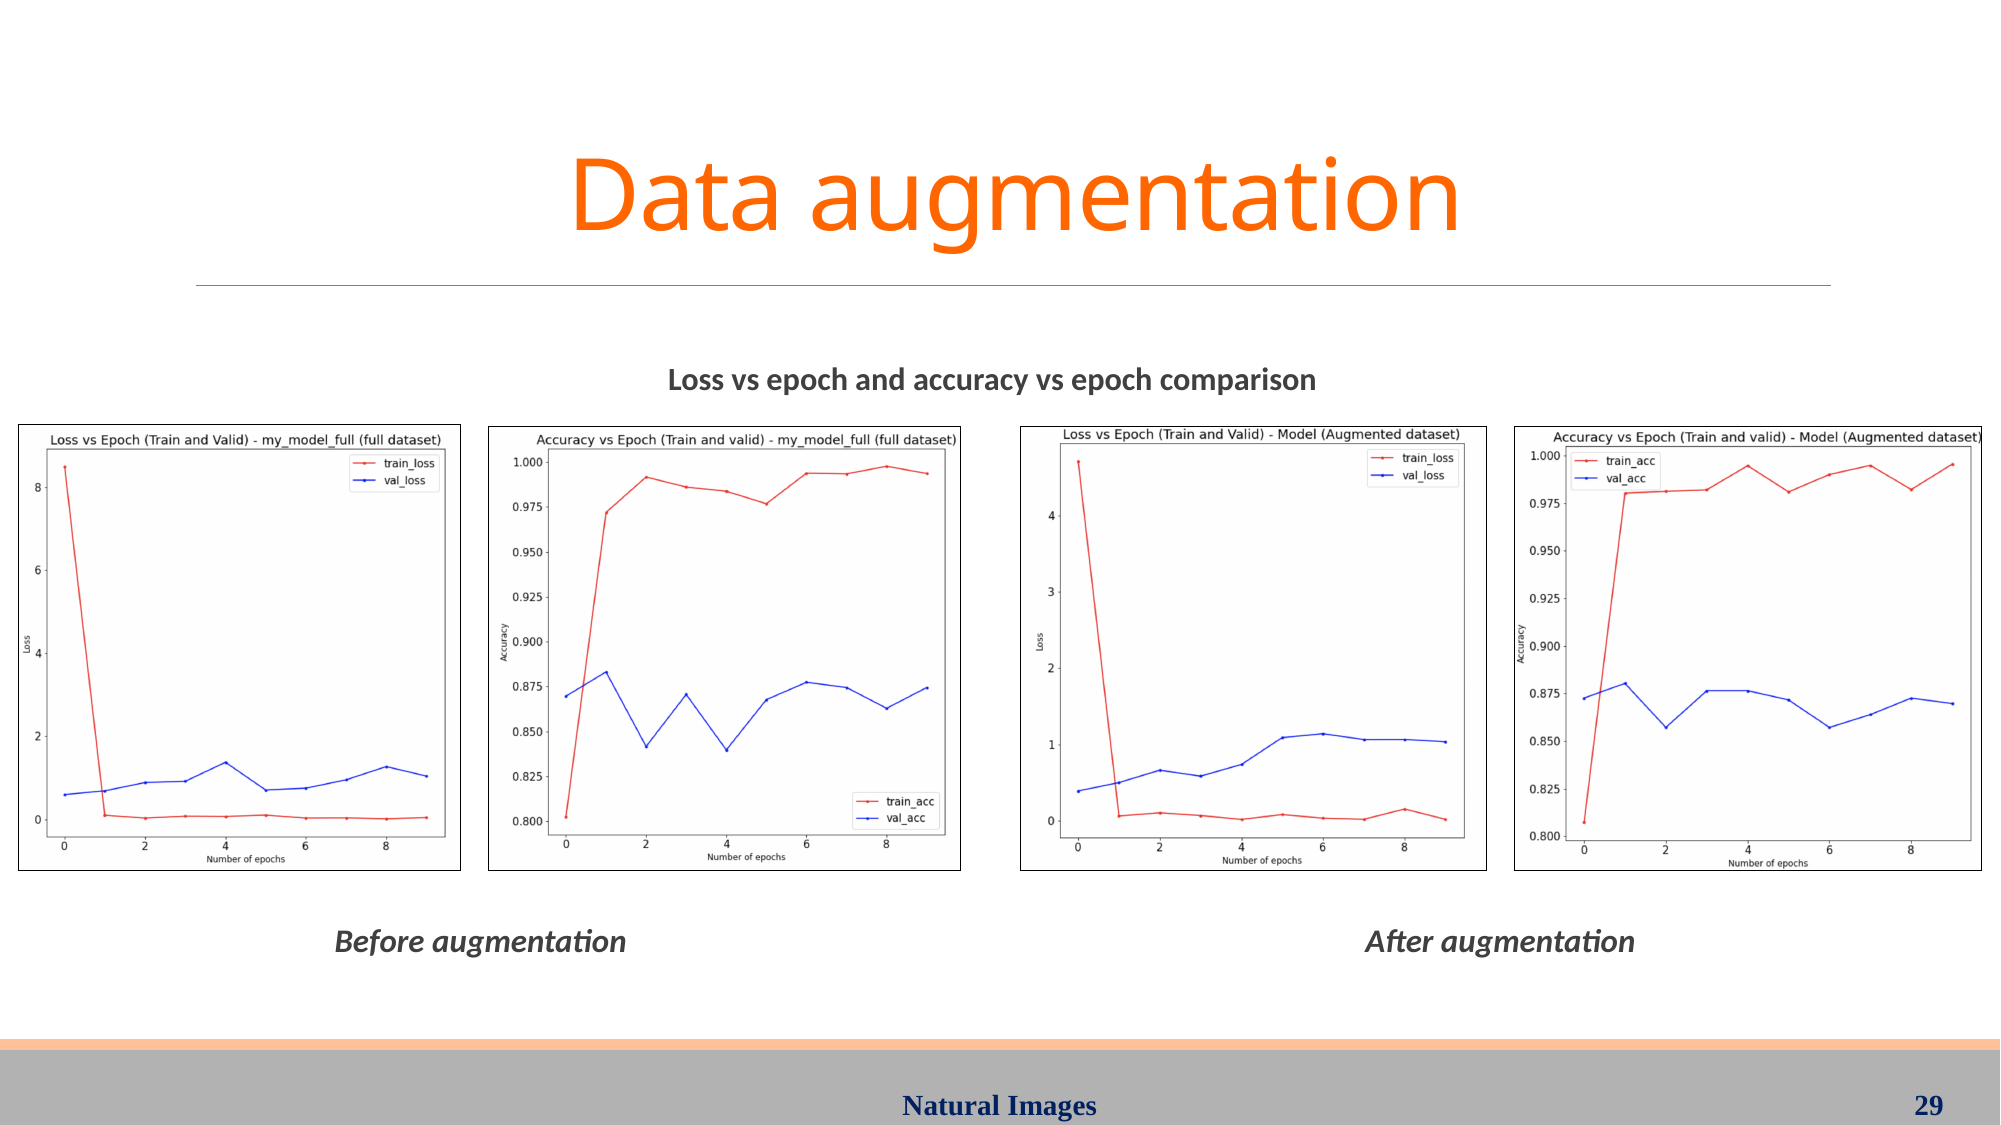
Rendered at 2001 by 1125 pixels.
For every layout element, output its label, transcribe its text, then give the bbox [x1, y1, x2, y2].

picture [17, 423, 462, 872]
text_box 29 [1857, 1079, 2000, 1125]
title Data augmentation [155, 140, 1877, 379]
text_box After augmentation [1149, 916, 1839, 967]
picture [1019, 425, 1488, 872]
text_box Natural Images [774, 1079, 1225, 1125]
text_box Loss vs epoch and accuracy vs epoch comparison [640, 379, 1330, 406]
picture [488, 425, 961, 872]
text_box Before augmentation [129, 916, 819, 967]
picture [1514, 425, 1983, 872]
